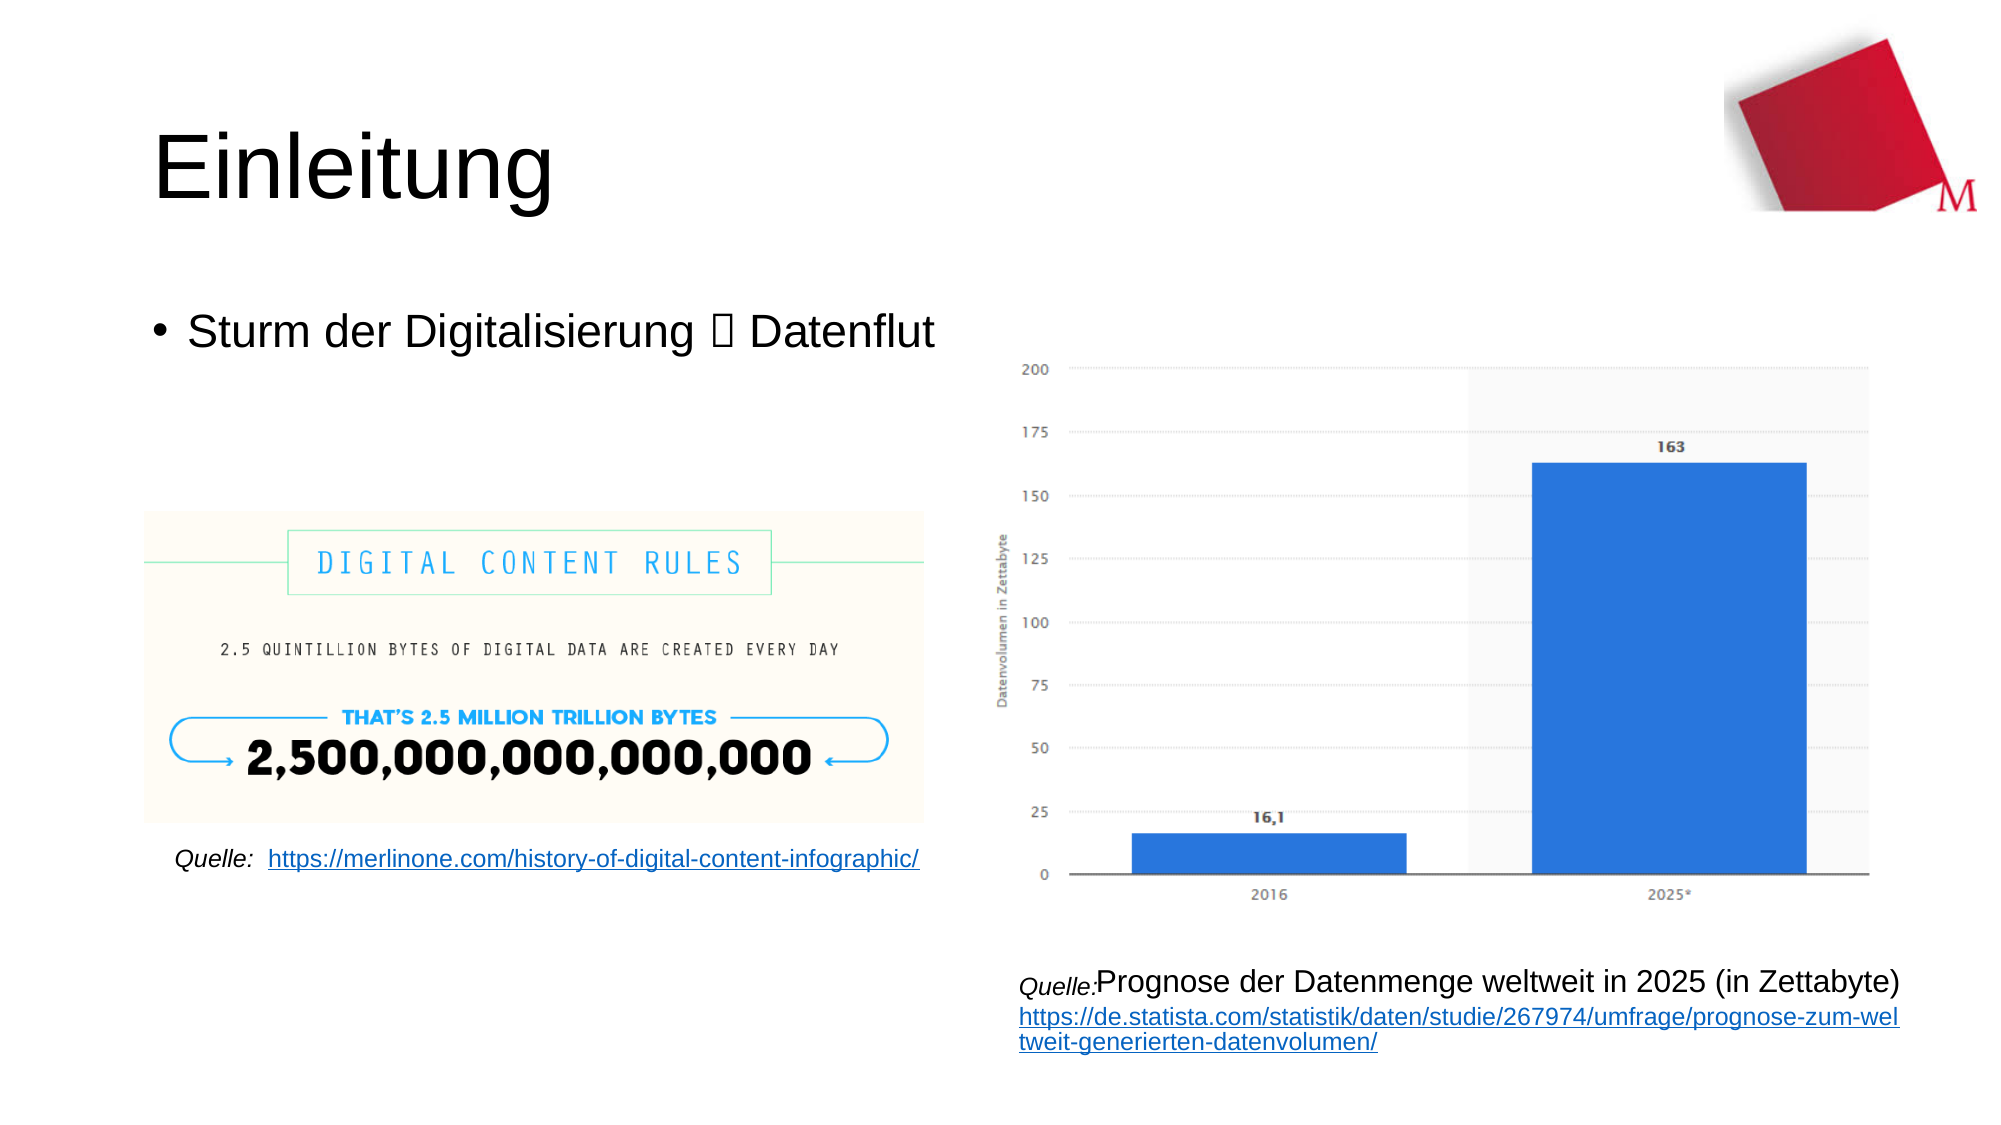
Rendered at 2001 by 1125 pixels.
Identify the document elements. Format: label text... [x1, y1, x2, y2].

list Sturm der Digitalisierung  Datenflut Prognose der Datenmenge weltweit in 2025 (in Zettabyte) [137, 299, 1916, 1014]
picture [1724, 6, 1977, 259]
picture [144, 511, 924, 824]
text_box Quelle: https://de.statista.com/statistik/daten/studie/267974/umfrage/prognose-zum-weltweit-generierten-datenvolumen/ [1003, 963, 1916, 1038]
picture [960, 347, 1903, 916]
title Einleitung [137, 59, 1863, 278]
text_box Quelle: https://merlinone.com/history-of-digital-content-infographic/ [159, 834, 937, 880]
